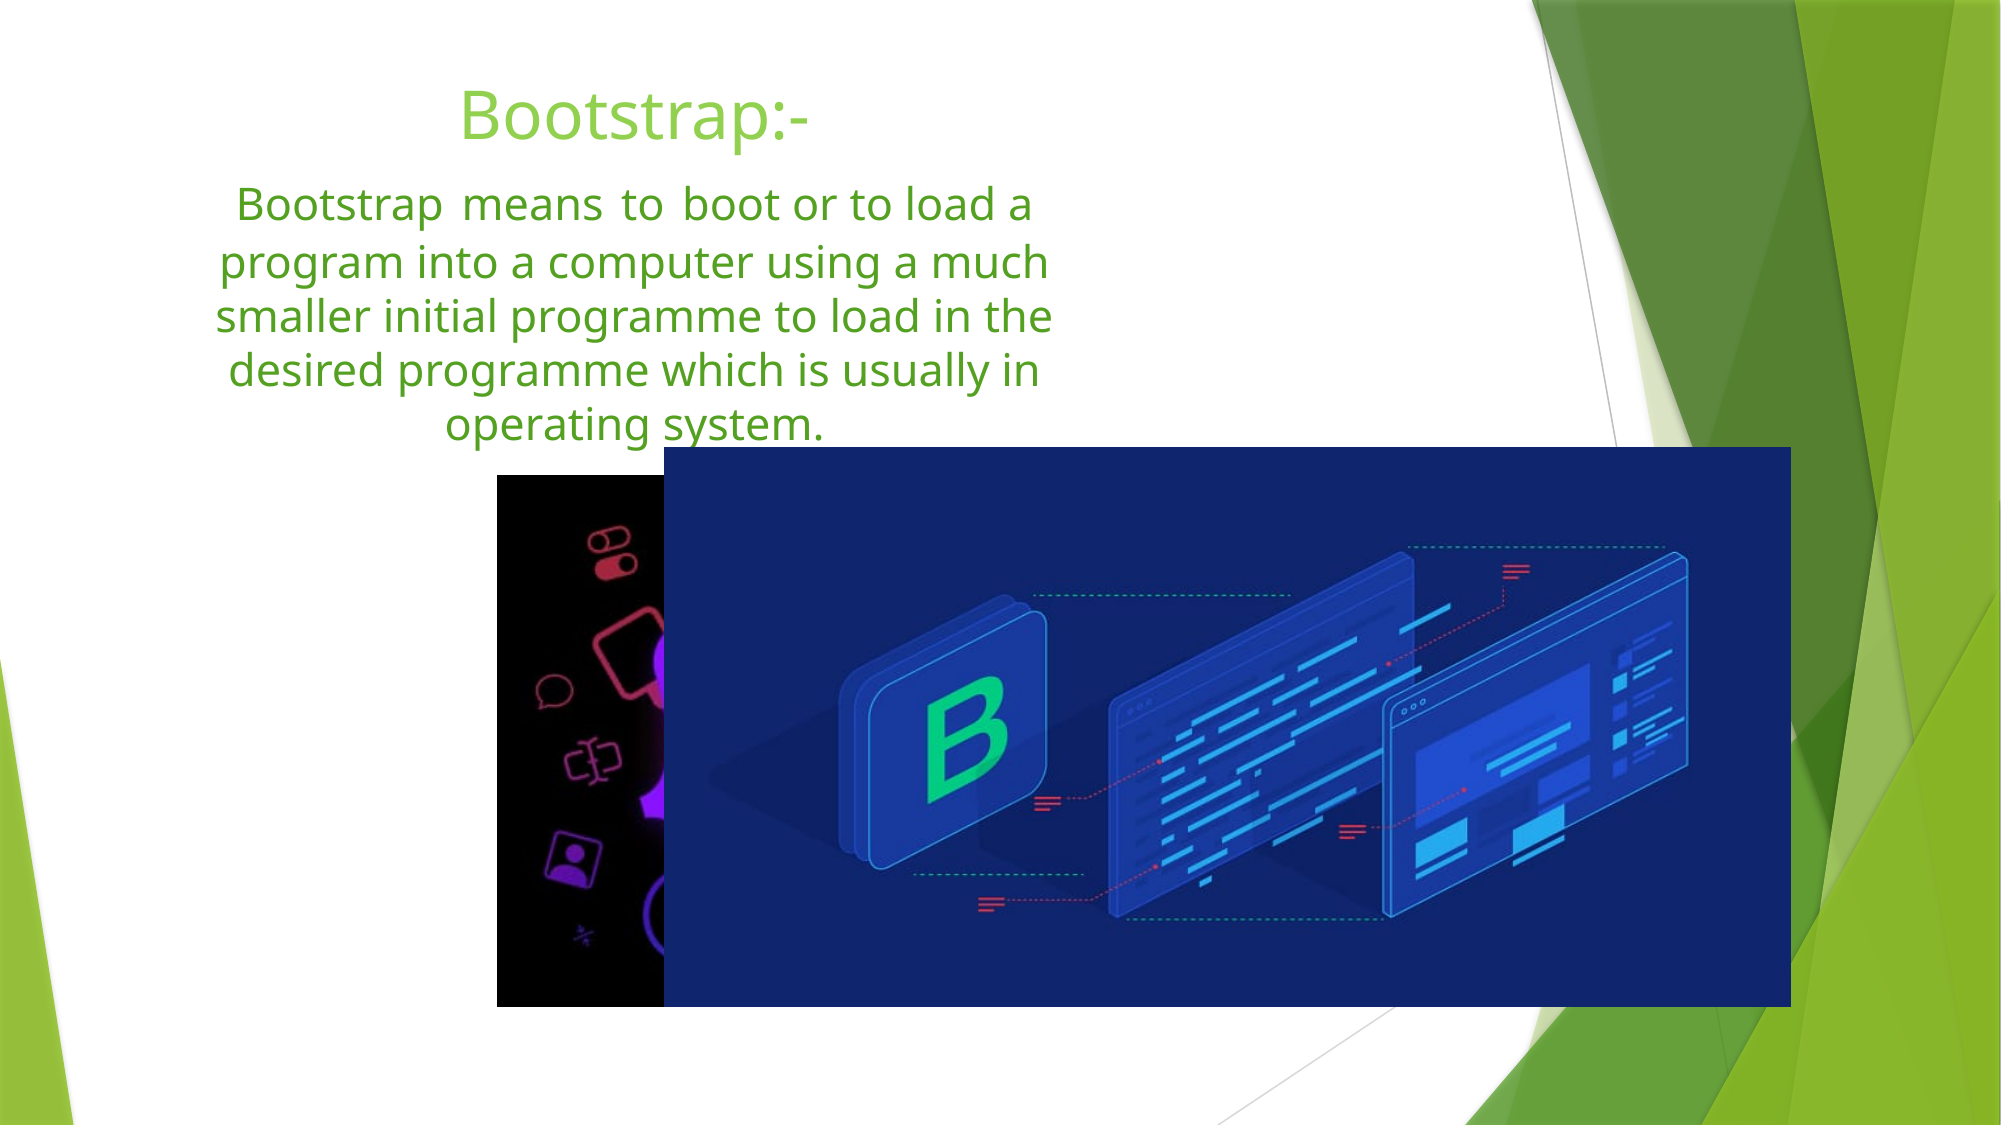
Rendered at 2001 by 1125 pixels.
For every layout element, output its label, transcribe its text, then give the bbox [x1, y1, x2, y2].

picture [663, 446, 1791, 1007]
title Bootstrap:- Bootstrap means to boot or to load a program into a computer using a much smaller initial programme to load in the desired programme which is usually in operating system. [137, 59, 1132, 1110]
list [496, 474, 658, 1007]
